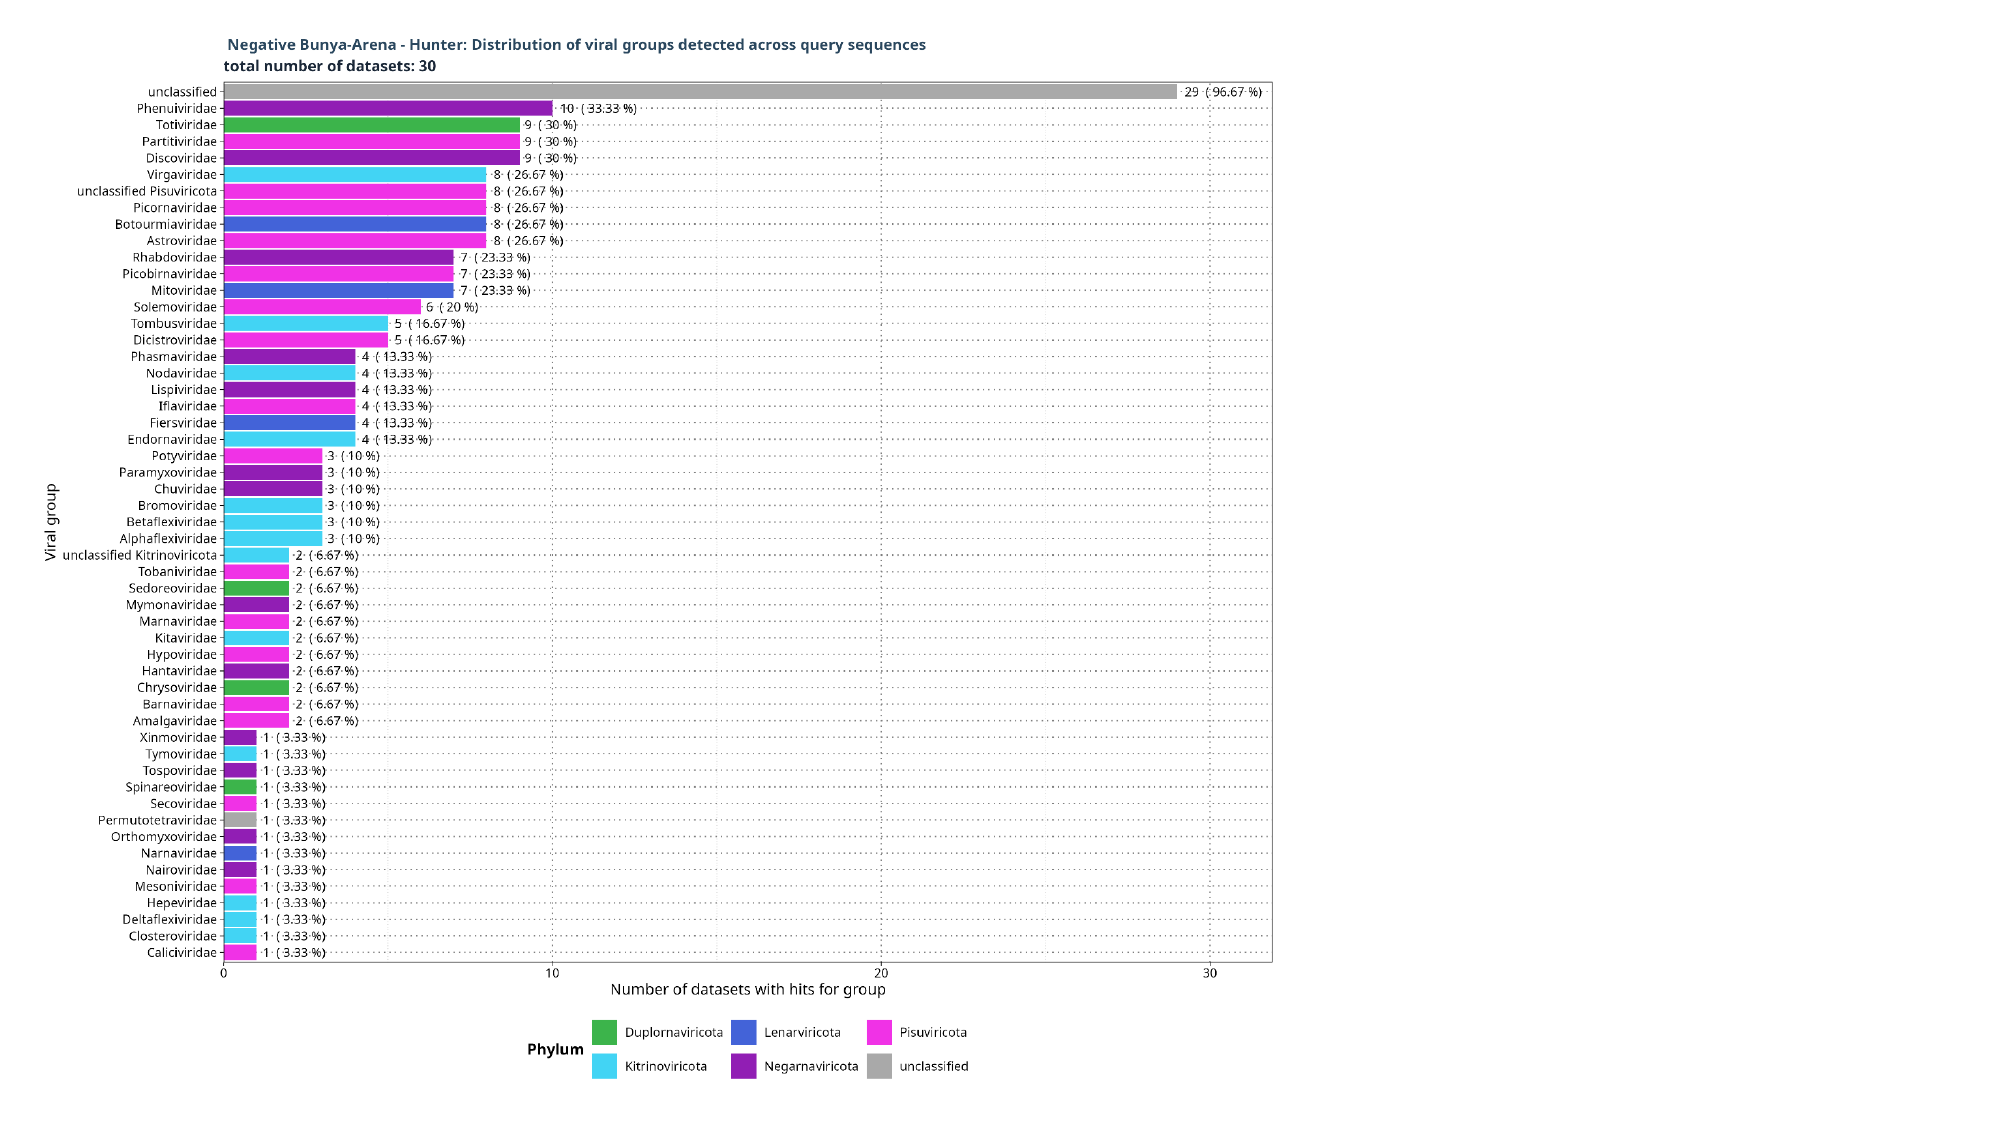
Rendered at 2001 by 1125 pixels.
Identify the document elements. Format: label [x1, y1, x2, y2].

picture [27, 21, 1290, 1104]
